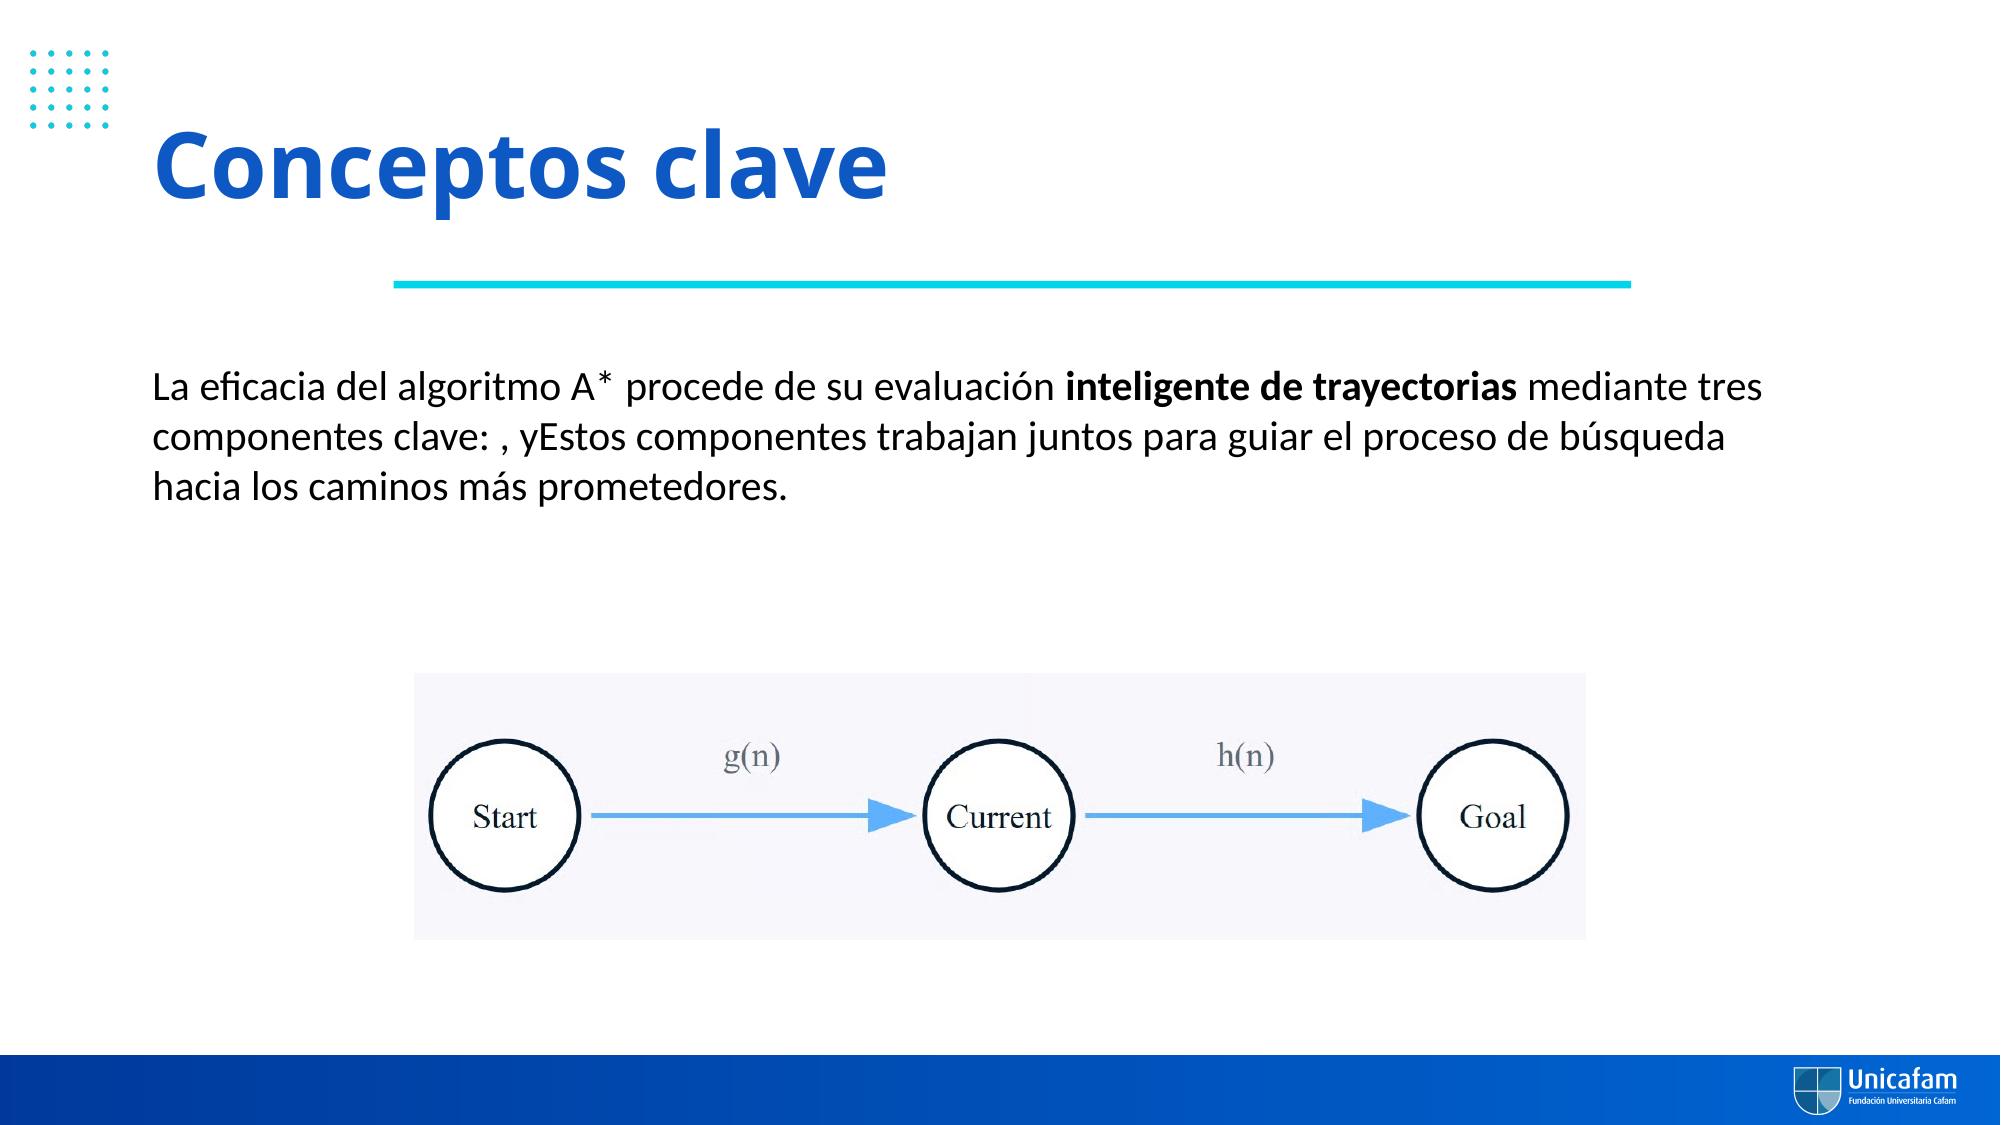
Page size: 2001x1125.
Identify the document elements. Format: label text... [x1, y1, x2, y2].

picture [0, 1055, 2000, 1125]
picture [12, 37, 126, 142]
text_box Conceptos clave [137, 59, 1863, 278]
picture [414, 673, 1586, 940]
